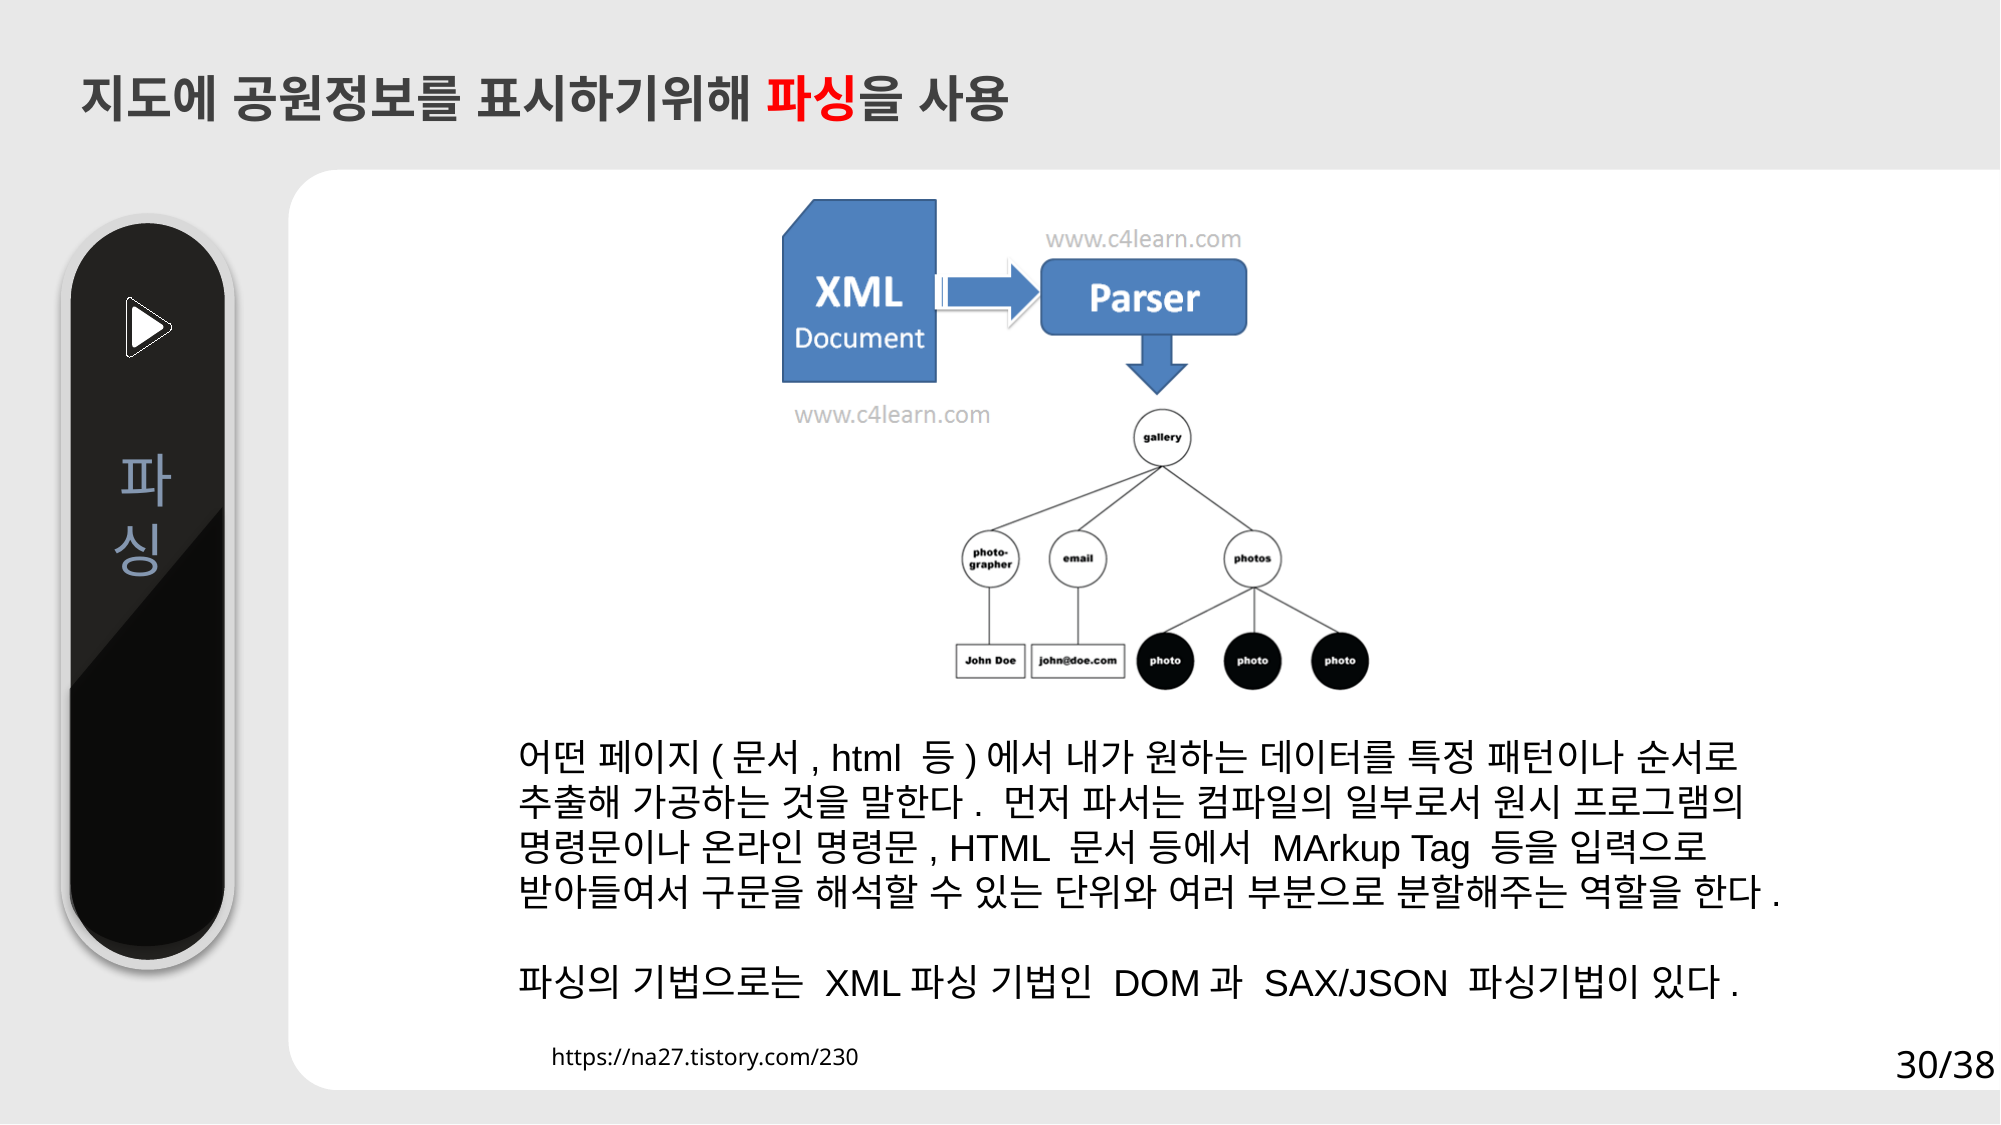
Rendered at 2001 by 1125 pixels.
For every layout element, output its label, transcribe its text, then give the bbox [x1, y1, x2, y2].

text_box [0, 0, 2000, 1125]
text_box 30/38 [1881, 1033, 2000, 1094]
text_box 지도에 공원정보를 표시하기위해 파싱을 사용 [65, 30, 1125, 136]
picture [781, 194, 1379, 700]
text_box [64, 217, 231, 894]
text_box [126, 297, 172, 358]
text_box 어떤 페이지(문서, html 등)에서 내가 원하는 데이터를 특정 패턴이나 순서로 추출해 가공하는 것을 말한다. 먼저 파서는 컴파일의 일부로서 원시 프로그램의 명령문이나 온라인 명령문, HTML 문서 등에서 MArkup Tag 등을 입력으로 받아들여서 구문을 해석할 수 있는 단위와 여러 부분으로 분할해주는 역할을 한다. 파싱의 기법으로는 XML파싱 기법인 DOM과 SAX/JSON 파싱기법이 있다. [504, 726, 1794, 1012]
text_box https://na27.tistory.com/230 [536, 1035, 1340, 1078]
text_box 파싱 [77, 436, 214, 592]
text_box [84, 928, 218, 966]
text_box [68, 504, 224, 948]
